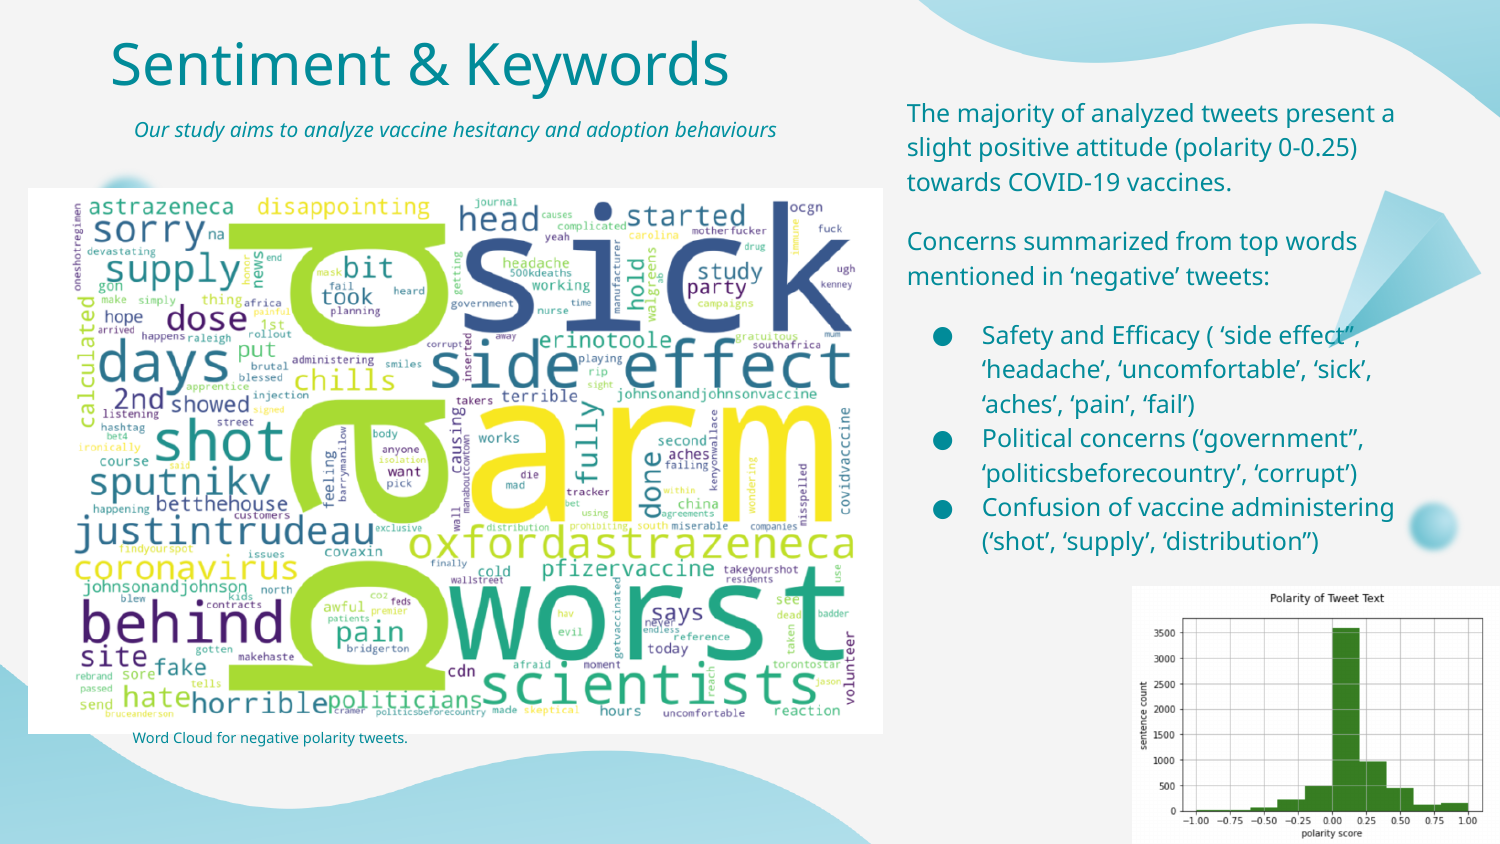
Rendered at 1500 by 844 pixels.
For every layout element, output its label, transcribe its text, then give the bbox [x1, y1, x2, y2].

text_box Word Cloud for negative polarity tweets. [117, 743, 456, 755]
picture [891, 0, 1500, 296]
picture [1131, 586, 1500, 844]
text_box The majority of analyzed tweets present a slight positive attitude (polarity 0-0.25) towards COVID-19 vaccines. Concerns summarized from top words mentioned in ‘negative’ tweets: Safety and Efficacy ( ‘side effect’’, ‘headache’, ‘uncomfortable’, ‘sick’, ‘aches’, ‘pain’, ‘fail’) Political concerns (‘government’’, ‘politicsbeforecountry’, ‘corrupt’) Confusion of vaccine administering (‘shot’, ‘supply’, ‘distribution’’) [891, 77, 1469, 691]
picture [0, 167, 910, 844]
text_box Sentiment & Keywords [11, 12, 830, 113]
text_box Our study aims to analyze vaccine hesitancy and adoption behaviours [52, 98, 859, 156]
